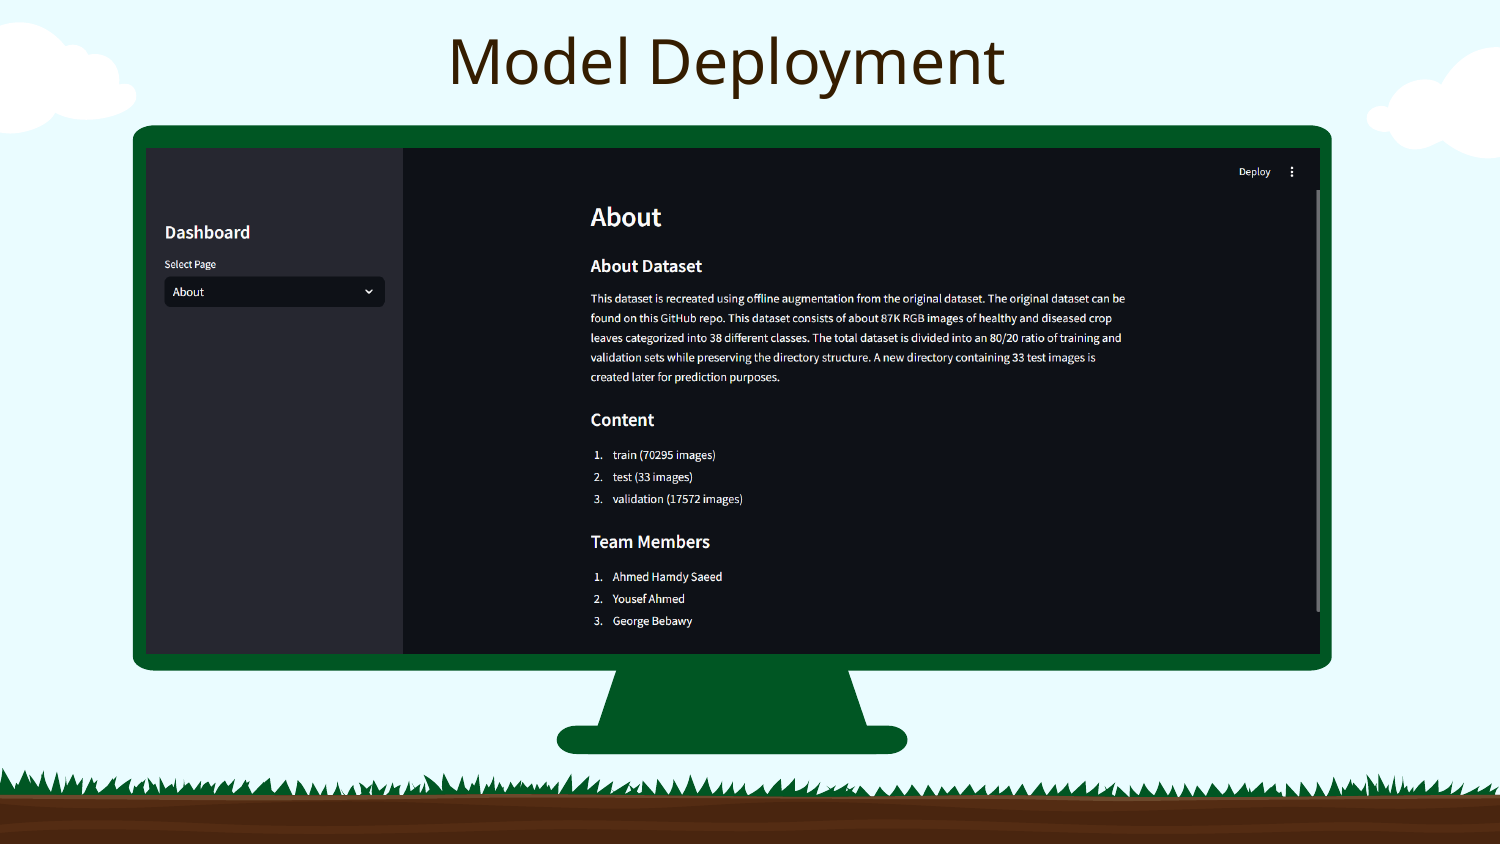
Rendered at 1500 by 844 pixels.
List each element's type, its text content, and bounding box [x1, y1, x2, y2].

picture [146, 148, 1320, 654]
title Model Deployment [432, 12, 1028, 113]
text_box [132, 124, 1332, 755]
